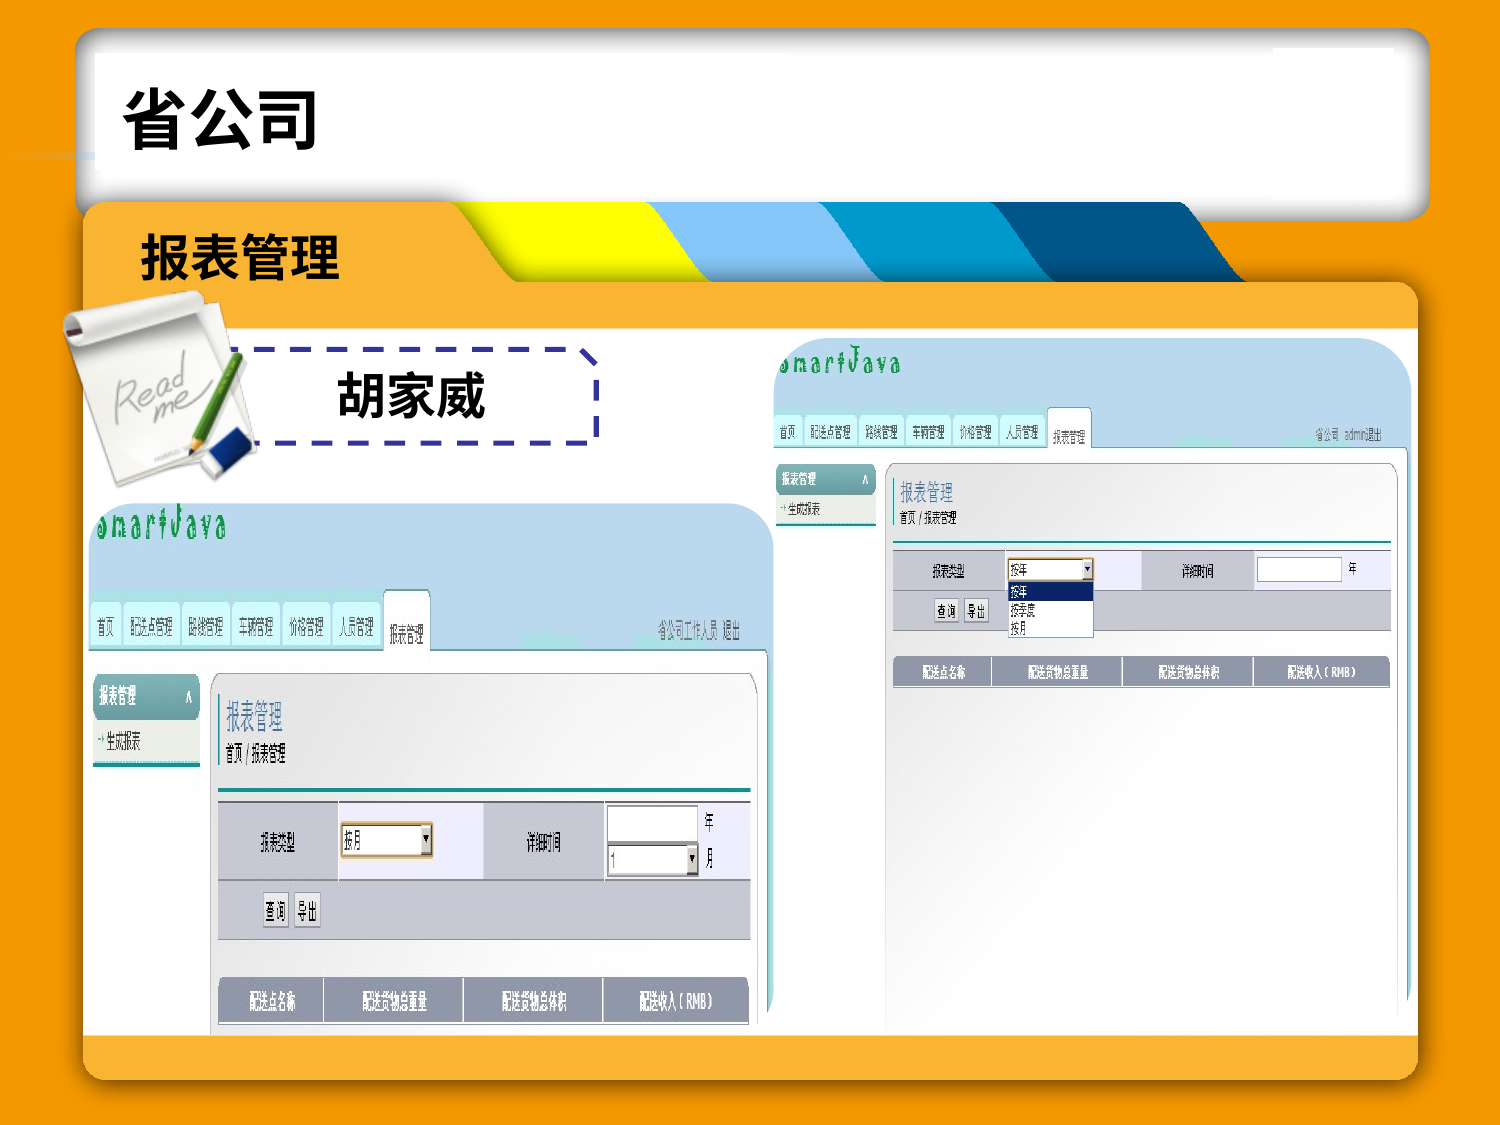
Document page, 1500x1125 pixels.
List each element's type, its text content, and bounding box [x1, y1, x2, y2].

text_box 报表管理 [125, 218, 356, 289]
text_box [62, 290, 597, 492]
picture [0, 0, 1500, 1125]
text_box 省公司 [106, 70, 337, 165]
